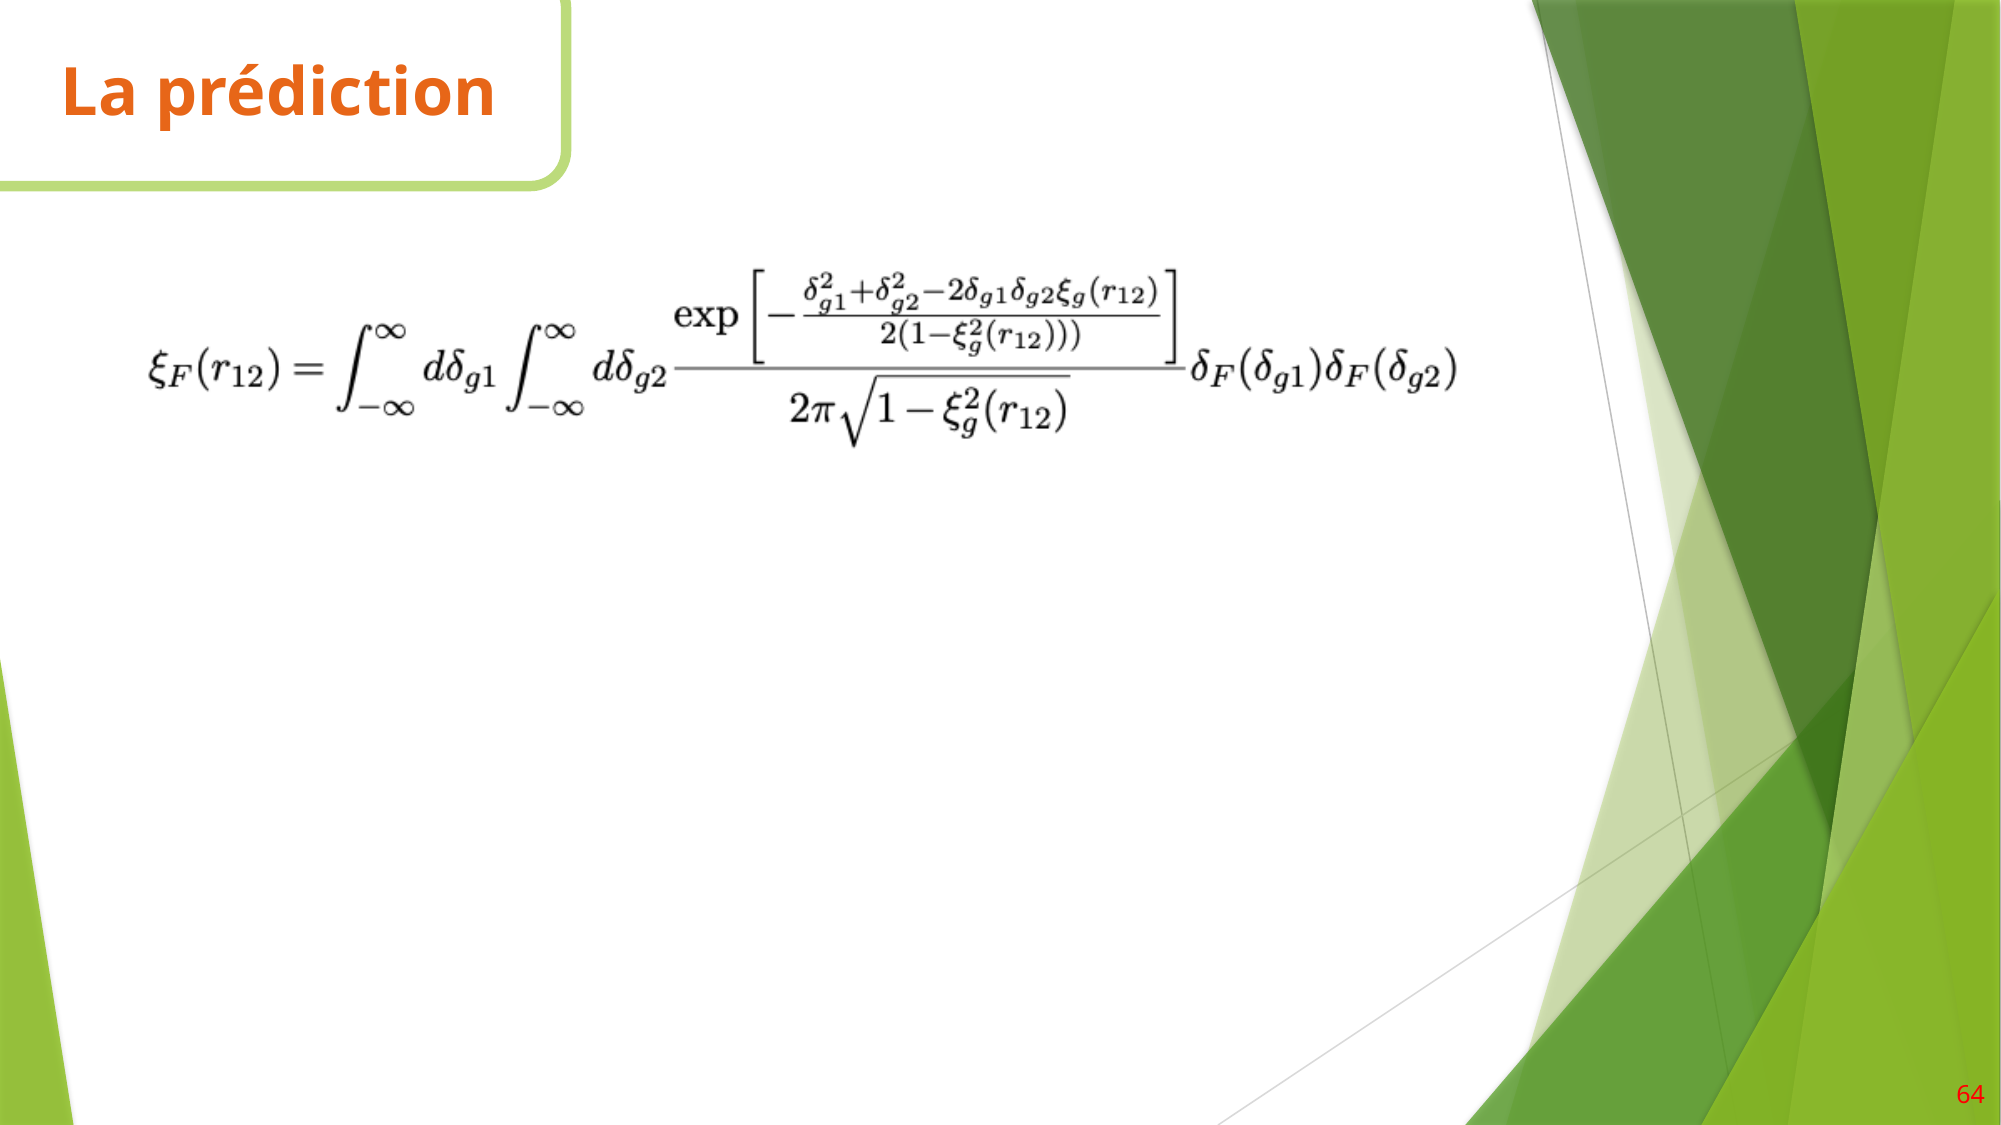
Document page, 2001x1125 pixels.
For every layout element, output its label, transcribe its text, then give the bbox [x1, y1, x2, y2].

text_box [0, 0, 568, 188]
slide_number 64 [1887, 1065, 2000, 1125]
picture [137, 254, 1466, 470]
